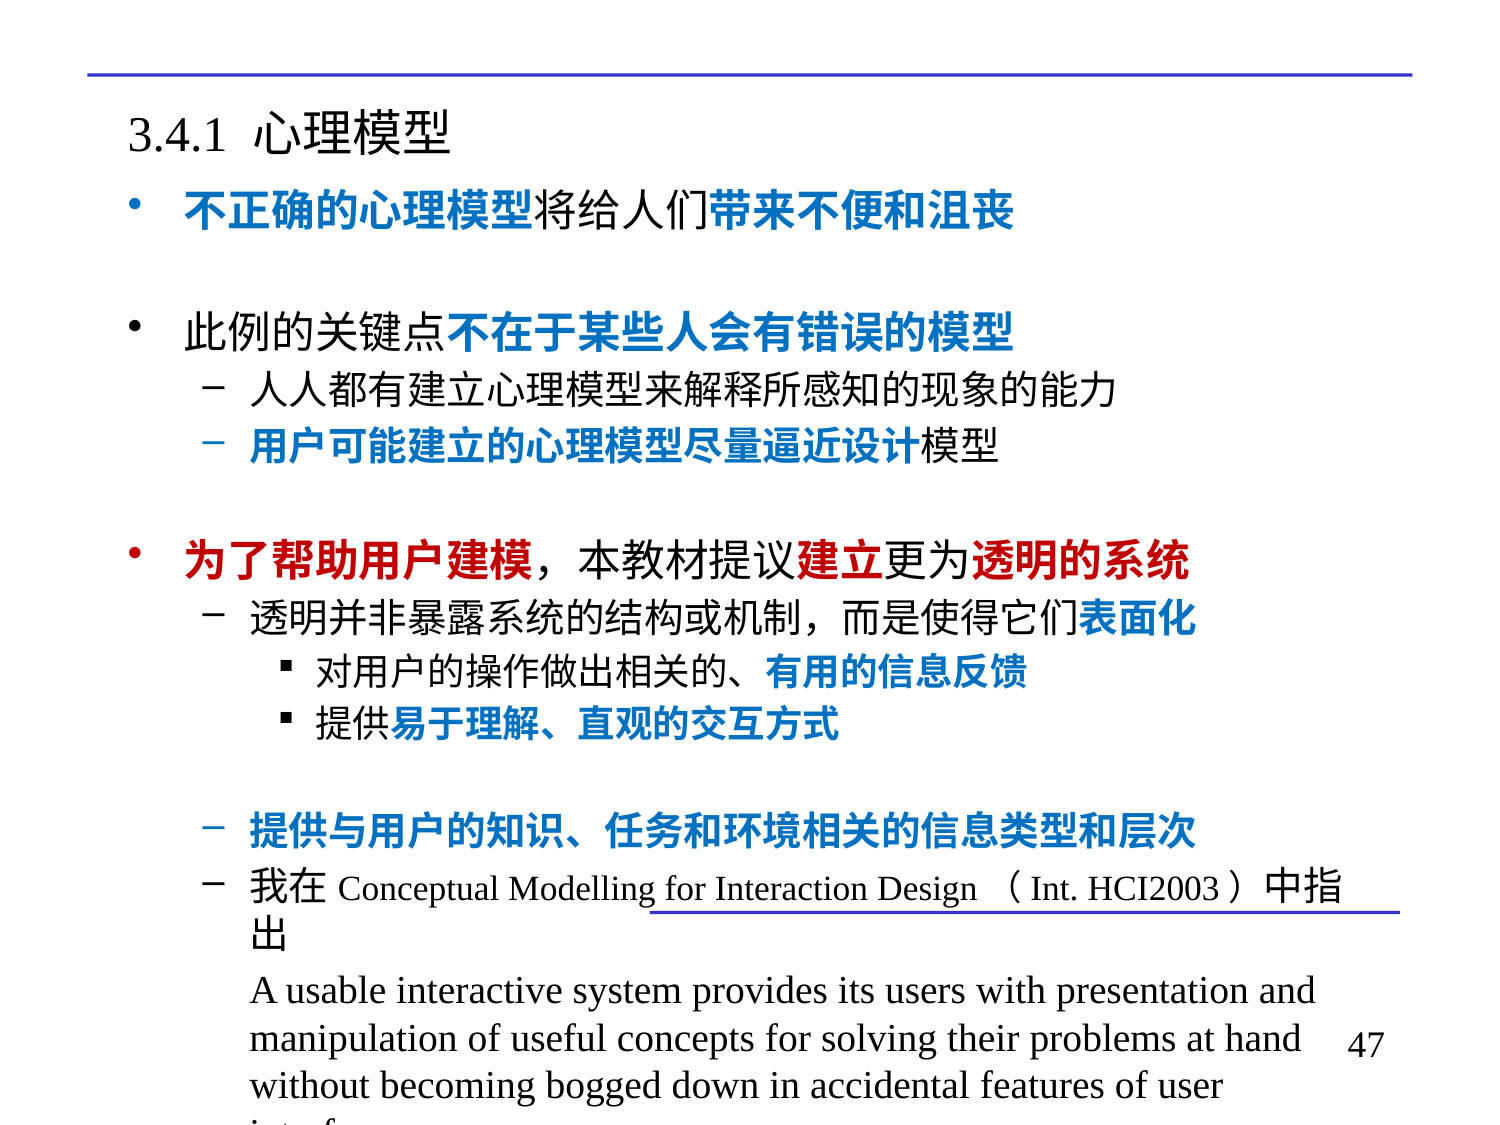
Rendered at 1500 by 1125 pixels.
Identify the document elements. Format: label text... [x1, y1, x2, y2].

list 不正确的心理模型将给人们带来不便和沮丧 此例的关键点不在于某些人会有错误的模型 人人都有建立心理模型来解释所感知的现象的能力 用户可能建立的心理模型尽量逼近设计模型 为了帮助用户建模，本教材提议建立更为透明的系统 透明并非暴露系统的结构或机制，而是使得它们表面化 对用户的操作做出相关的、有用的信息反馈 提供易于理解、直观的交互方式 提供与用户的知识、任务和环境相关的信息类型和层次 我在Conceptual Modelling for Interaction Design（Int. HCI2003）中指出 A usable interactive system provides its users with presentation and manipulation of useful concepts for solving their problems at hand without becoming bogged down in accidental features of user interface. [112, 174, 1388, 941]
slide_number 47 [1087, 1012, 1401, 1088]
title 3.4.1 心理模型 [112, 87, 1388, 174]
